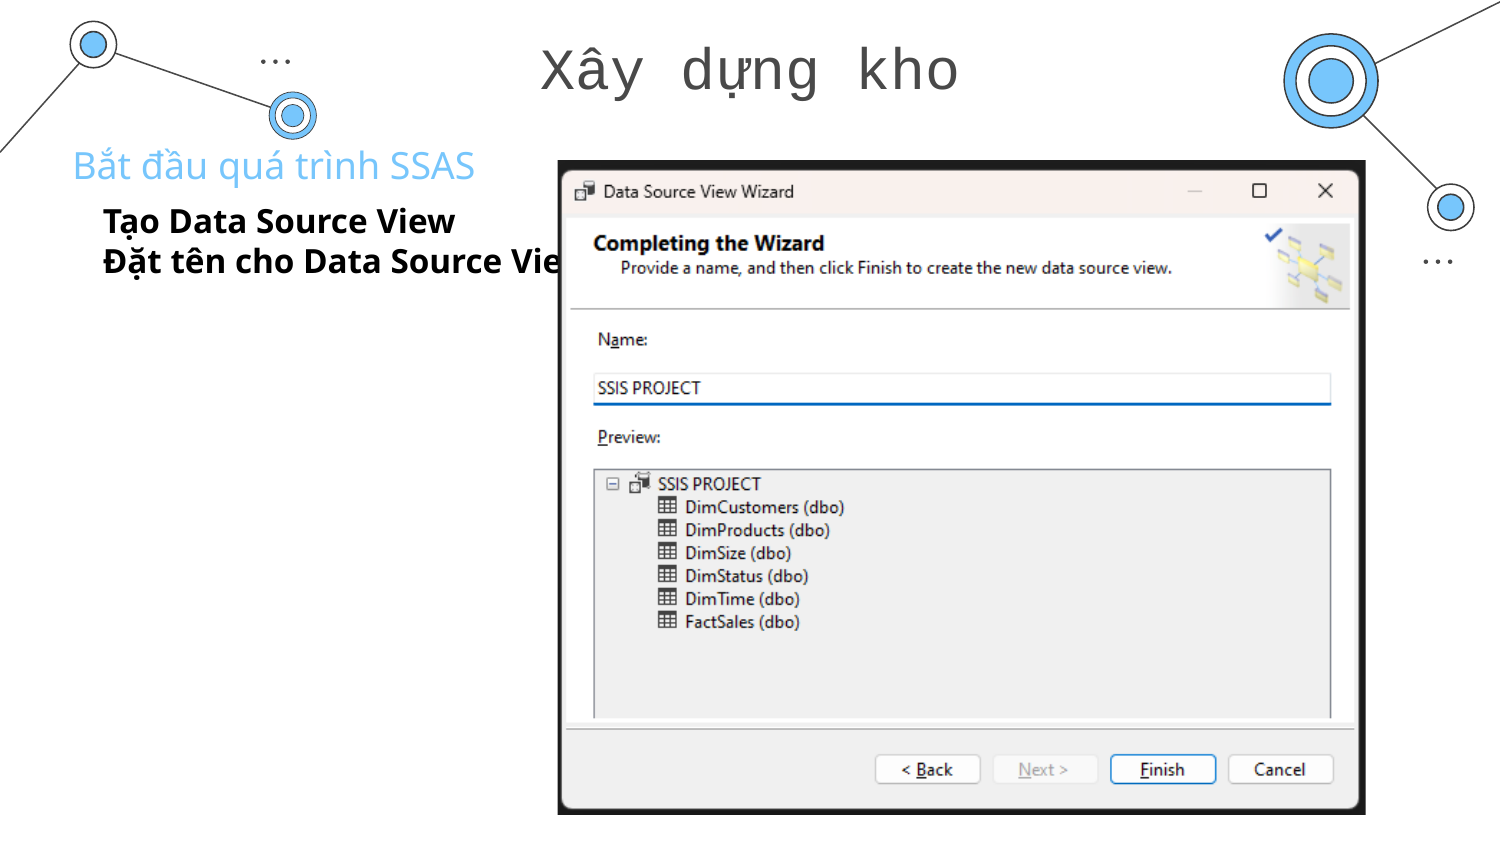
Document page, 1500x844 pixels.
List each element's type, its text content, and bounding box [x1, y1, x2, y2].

text_box Tạo Data Source View Đặt tên cho Data Source View [87, 204, 552, 277]
title Xây dựng kho [299, 16, 1201, 111]
picture [557, 159, 1366, 815]
text_box Bắt đầu quá trình SSAS [20, 126, 528, 192]
